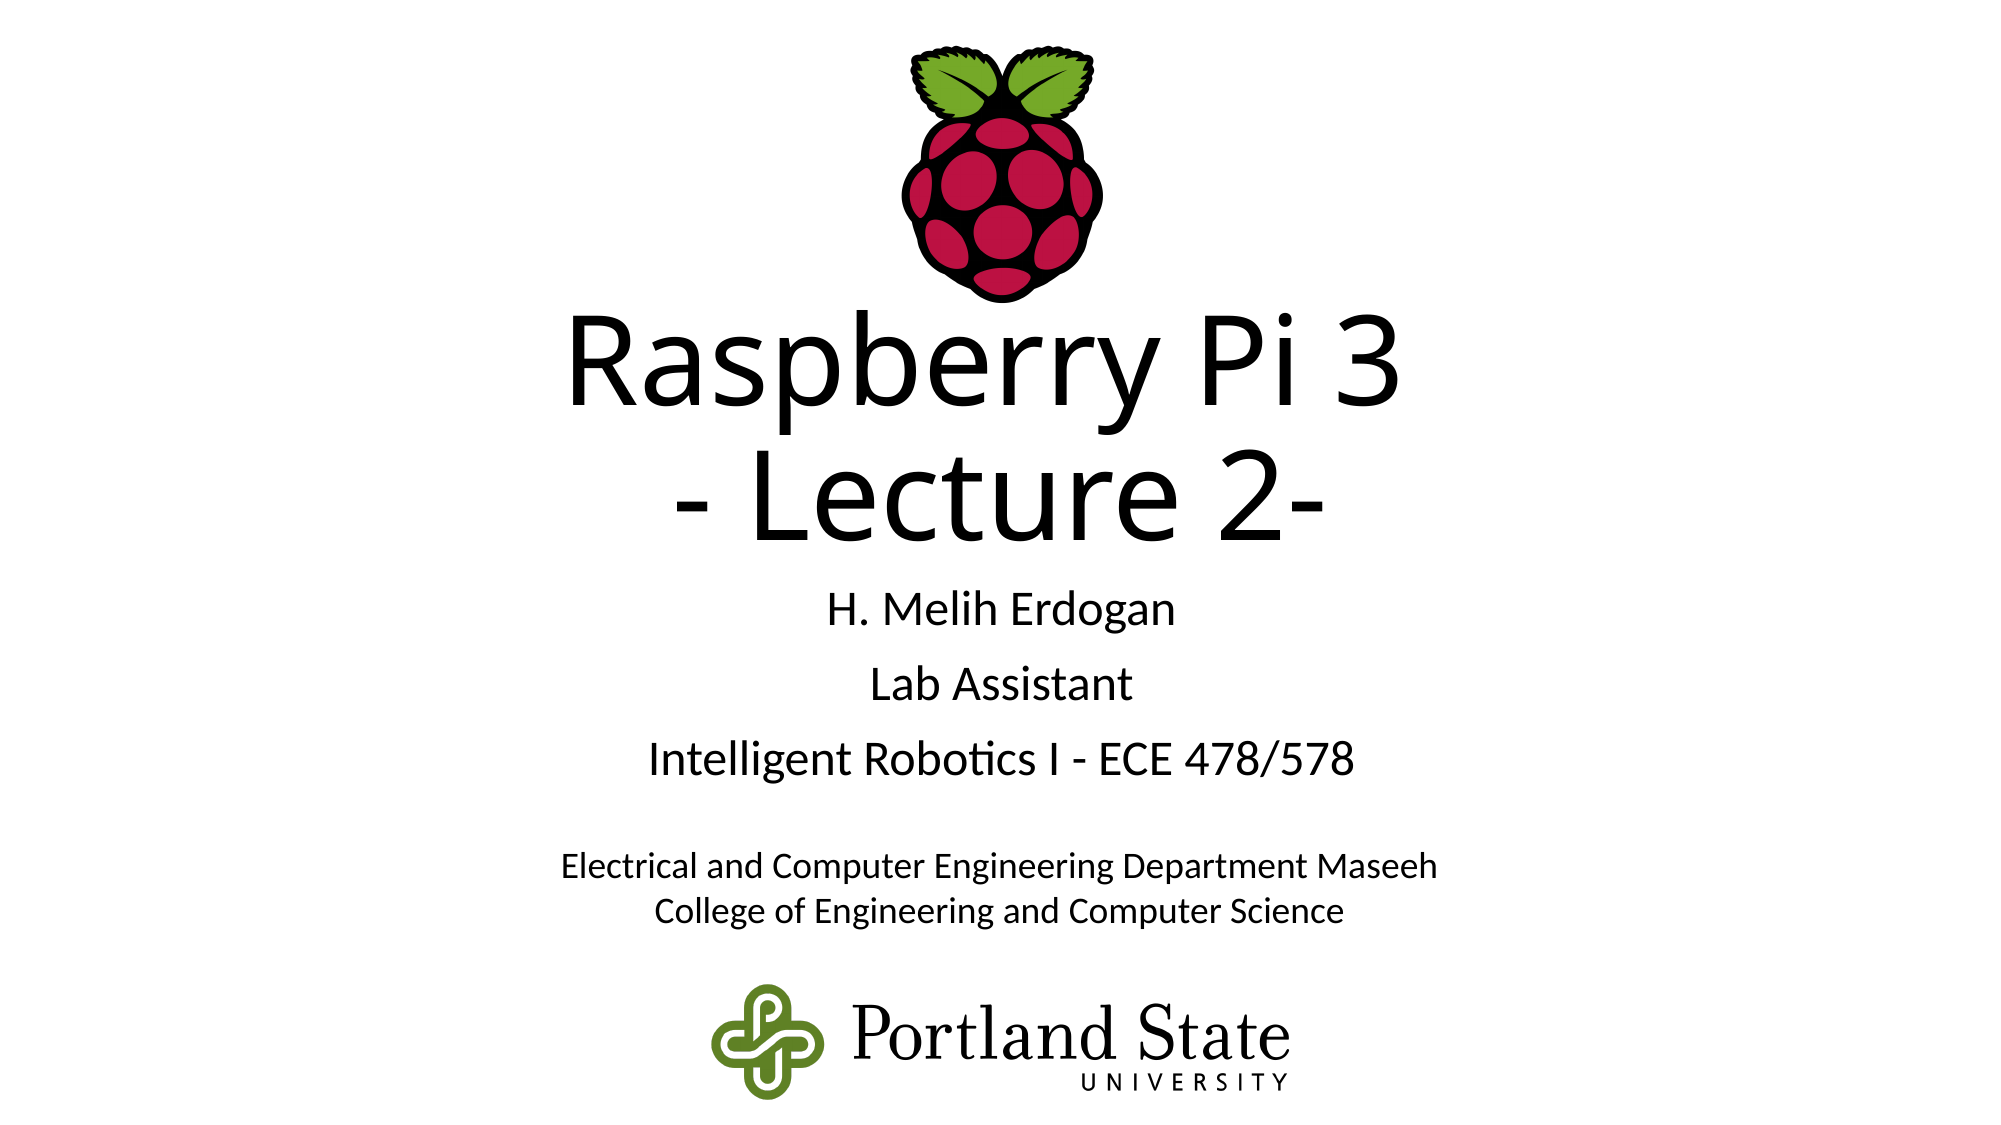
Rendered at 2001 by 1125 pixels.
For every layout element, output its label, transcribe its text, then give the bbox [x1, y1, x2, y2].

picture [689, 958, 1311, 1125]
subtitle H. Melih Erdogan Lab Assistant Intelligent Robotics I - ECE 478/578 [251, 575, 1752, 867]
title Raspberry Pi 3 - Lecture 2- [249, 183, 1750, 576]
picture [899, 45, 1104, 304]
text_box Electrical and Computer Engineering Department Maseeh College of Engineering and Computer Science [500, 834, 1500, 939]
